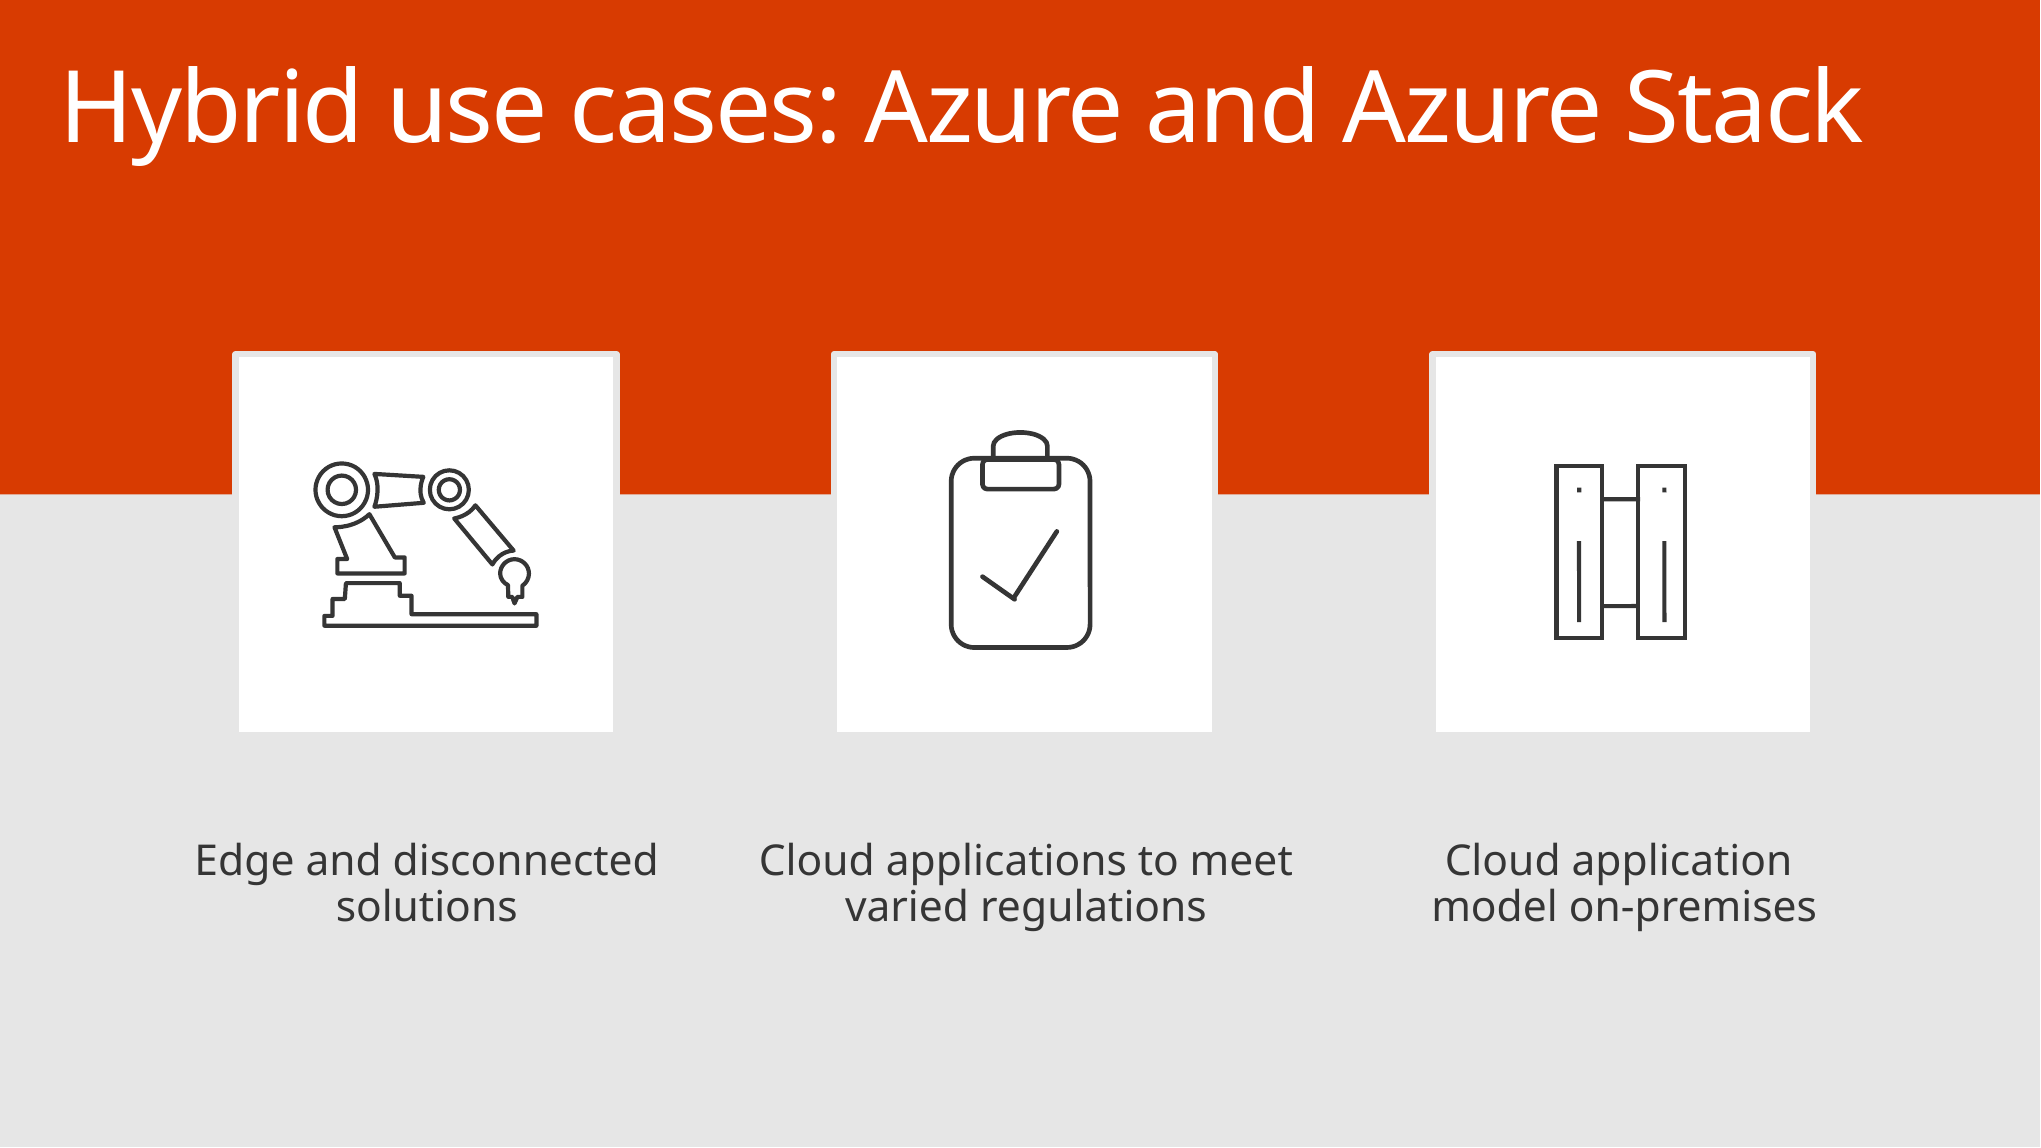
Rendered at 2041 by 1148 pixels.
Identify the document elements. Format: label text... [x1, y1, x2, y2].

text_box Cloud application model on-premises [1331, 830, 1917, 1042]
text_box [235, 353, 617, 736]
text_box [0, 0, 2041, 495]
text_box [833, 353, 1216, 736]
text_box Hybrid use cases: Azure and Azure Stack [45, 48, 1996, 199]
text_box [1432, 353, 1814, 736]
text_box Cloud applications to meet varied regulations [733, 830, 1319, 1042]
text_box Edge and disconnected solutions [133, 830, 720, 1042]
